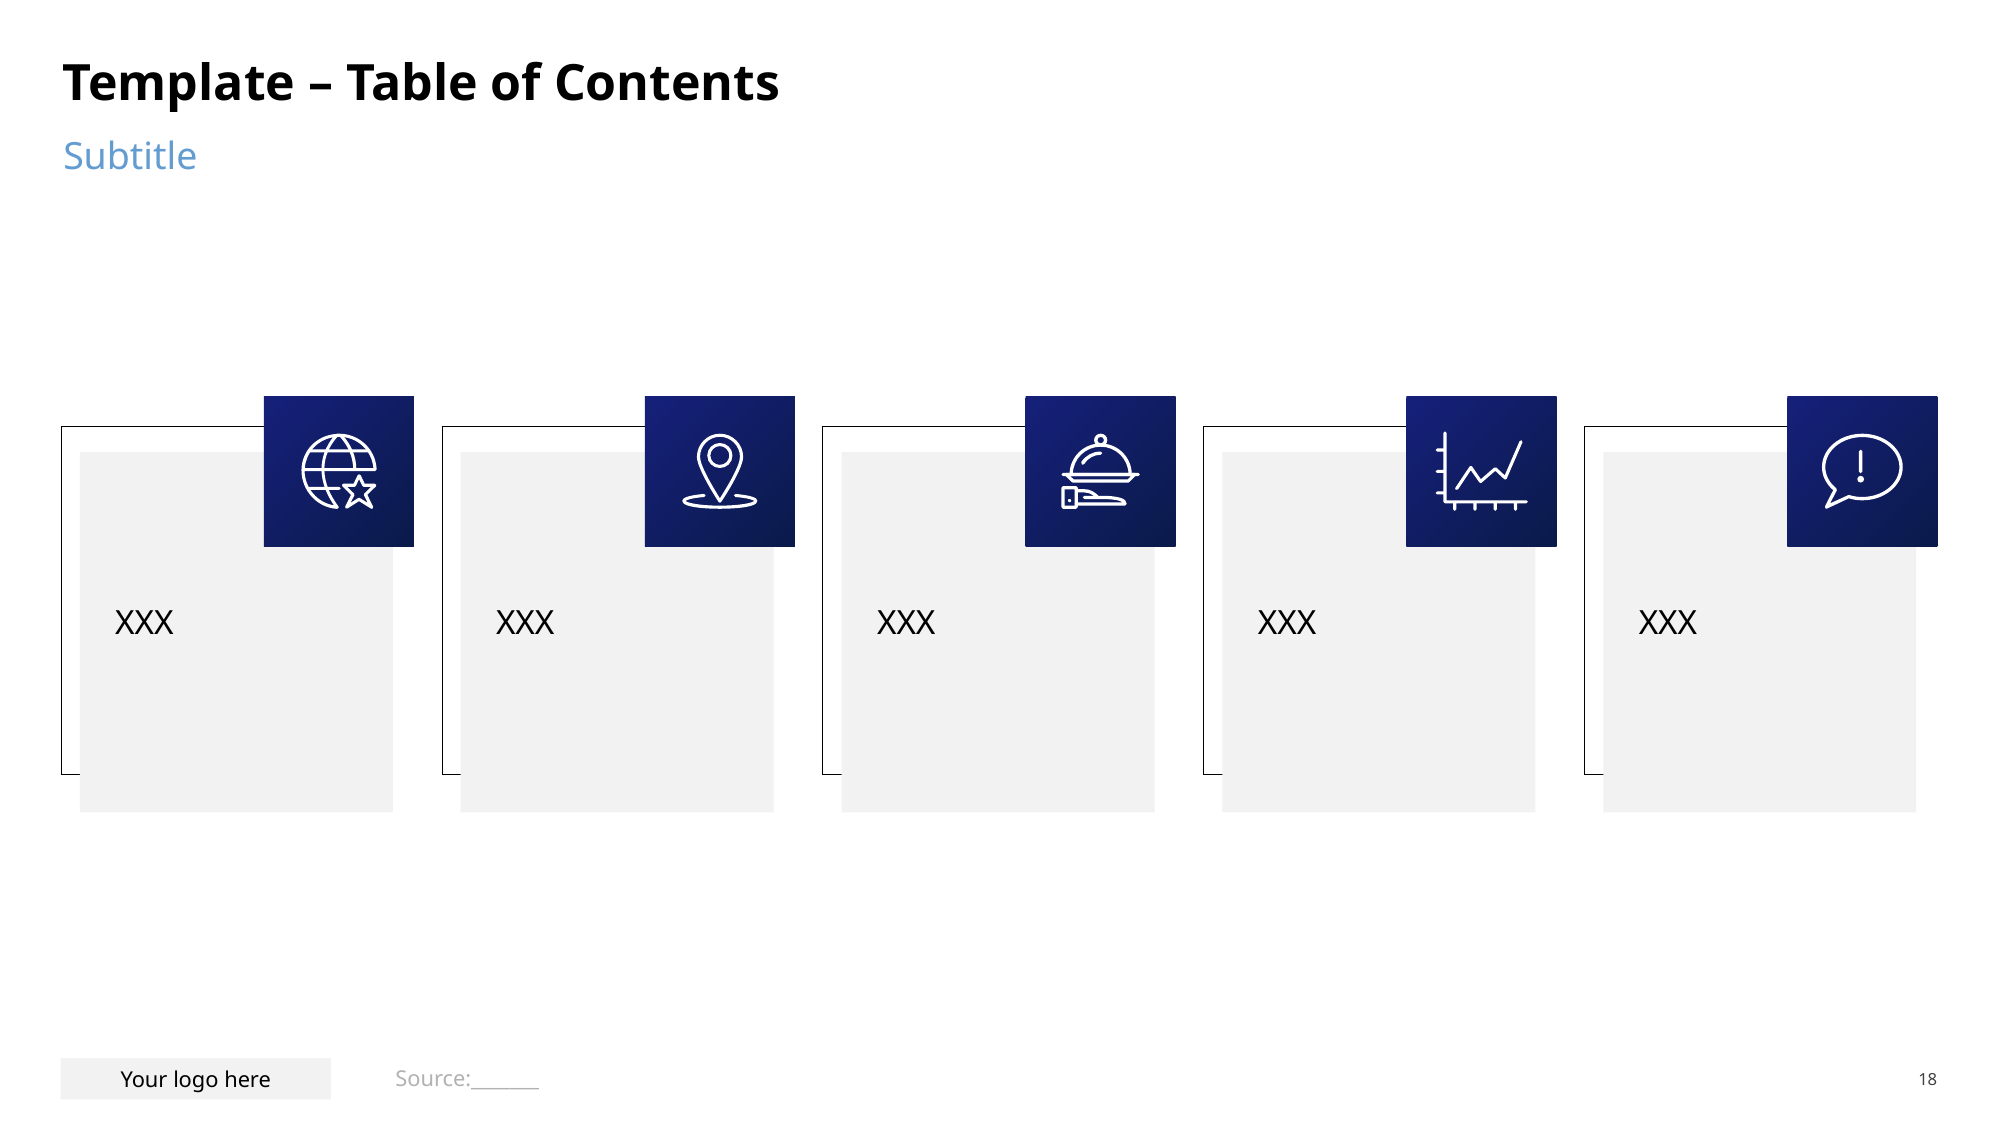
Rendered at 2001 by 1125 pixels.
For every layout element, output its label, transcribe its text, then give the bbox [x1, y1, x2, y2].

text_box [1786, 395, 1938, 547]
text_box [1061, 433, 1140, 509]
text_box XXX [1603, 452, 1917, 813]
text_box [822, 425, 1025, 775]
footer Source:_______ [380, 1059, 1340, 1100]
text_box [1821, 433, 1903, 509]
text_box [1435, 431, 1528, 511]
text_box [1025, 395, 1177, 547]
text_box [301, 433, 377, 509]
text_box [441, 425, 644, 775]
text_box XXX [79, 452, 393, 813]
text_box XXX [1222, 452, 1536, 813]
text_box [1203, 425, 1405, 775]
text_box [1583, 425, 1786, 775]
text_box [644, 395, 796, 547]
text_box [60, 425, 263, 775]
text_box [682, 433, 758, 509]
text_box XXX [841, 452, 1155, 813]
text_box [1405, 395, 1558, 547]
list Subtitle [63, 143, 1937, 227]
text_box [263, 395, 415, 547]
title Template – Table of Contents [63, 62, 1937, 143]
text_box XXX [460, 452, 774, 813]
